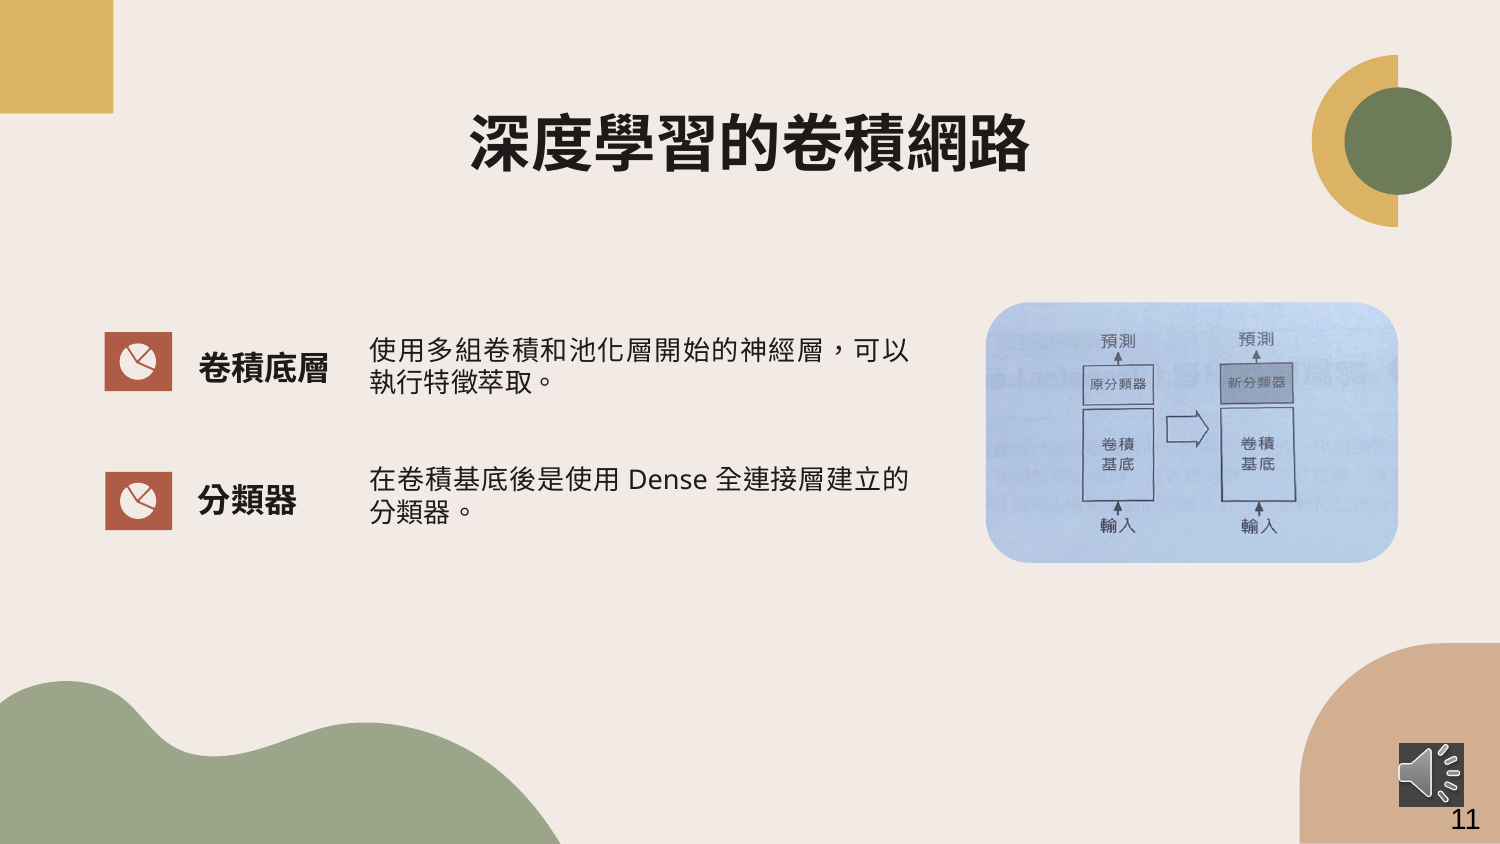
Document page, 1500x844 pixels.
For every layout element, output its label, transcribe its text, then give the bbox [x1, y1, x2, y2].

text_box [104, 331, 173, 392]
text_box 分類器 [182, 467, 355, 535]
text_box [983, 300, 1401, 565]
text_box 在卷積基底後是使用Dense全連接層建立的分類器。 [355, 447, 925, 549]
text_box 11 [1435, 793, 1500, 843]
subtitle 使用多組卷積和池化層開始的神經層，可以執行特徵萃取。 [355, 318, 925, 419]
picture [1397, 741, 1465, 809]
title 深度學習的卷積網路 [118, 88, 1306, 196]
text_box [105, 471, 173, 531]
subtitle 卷積底層 [183, 335, 355, 403]
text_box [1311, 54, 1453, 228]
